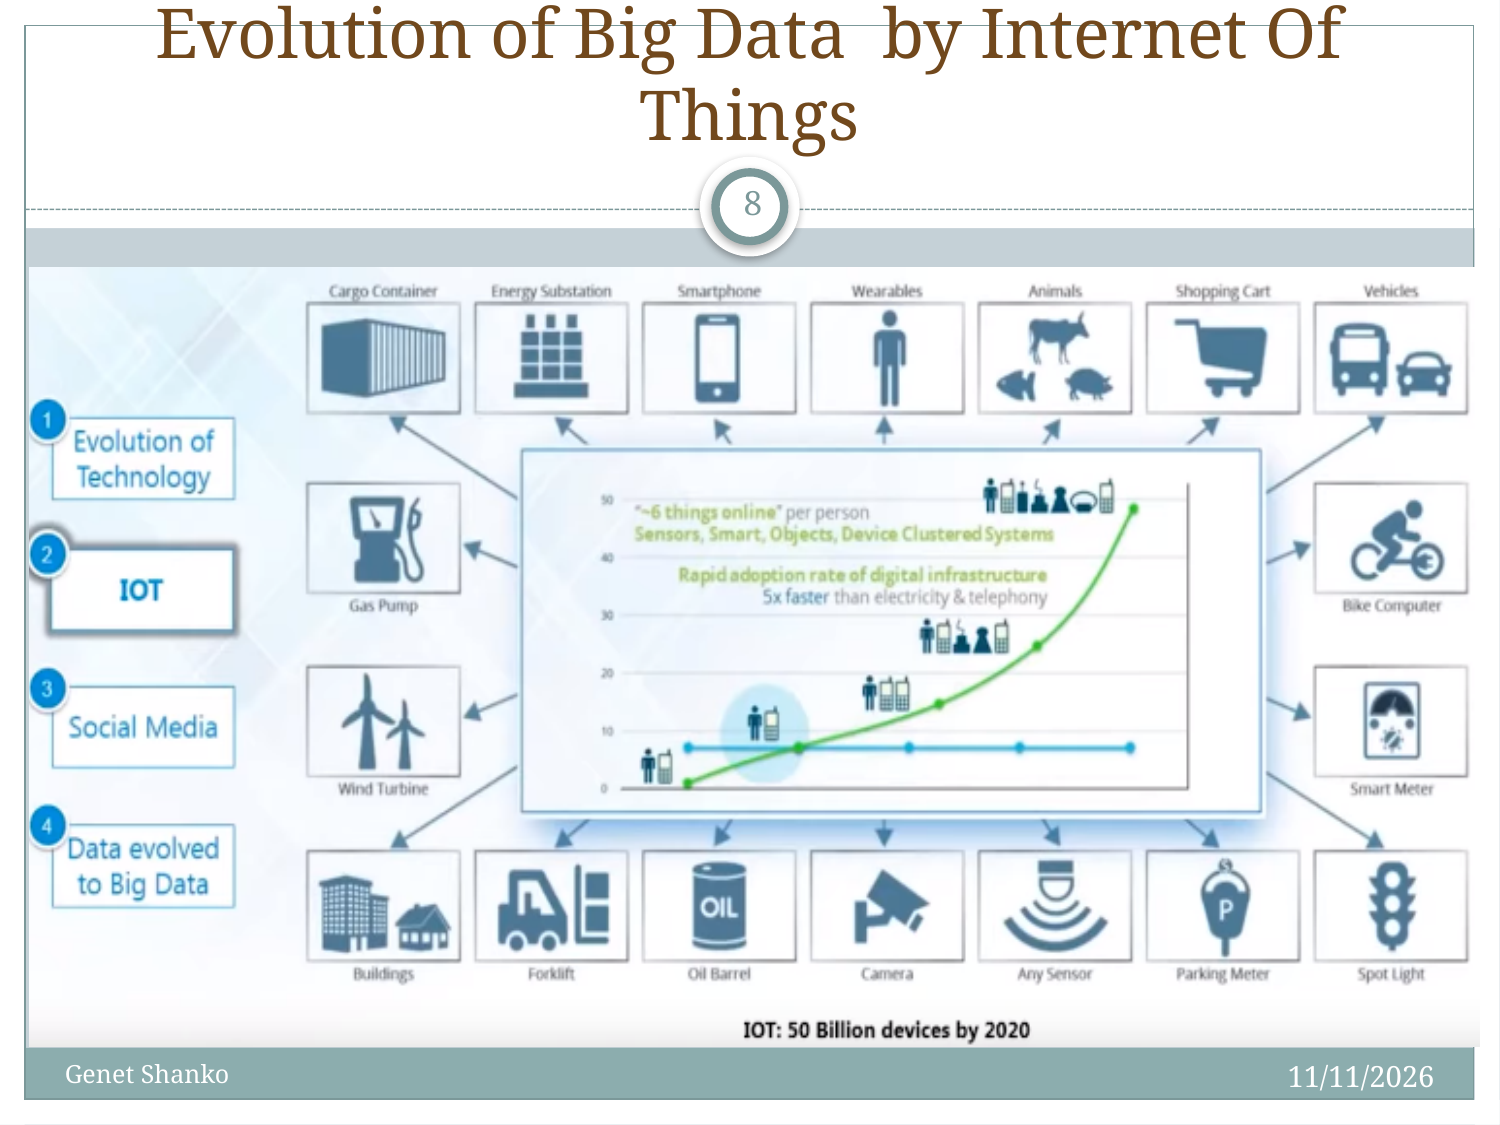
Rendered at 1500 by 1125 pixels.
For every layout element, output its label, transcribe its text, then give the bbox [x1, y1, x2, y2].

picture [29, 266, 1481, 1047]
slide_number 4 [715, 168, 791, 241]
text_box Genet Shanko [50, 1055, 638, 1112]
title Evolution of Big Data by Internet Of Things [49, 37, 1450, 162]
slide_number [950, 1055, 1450, 1111]
